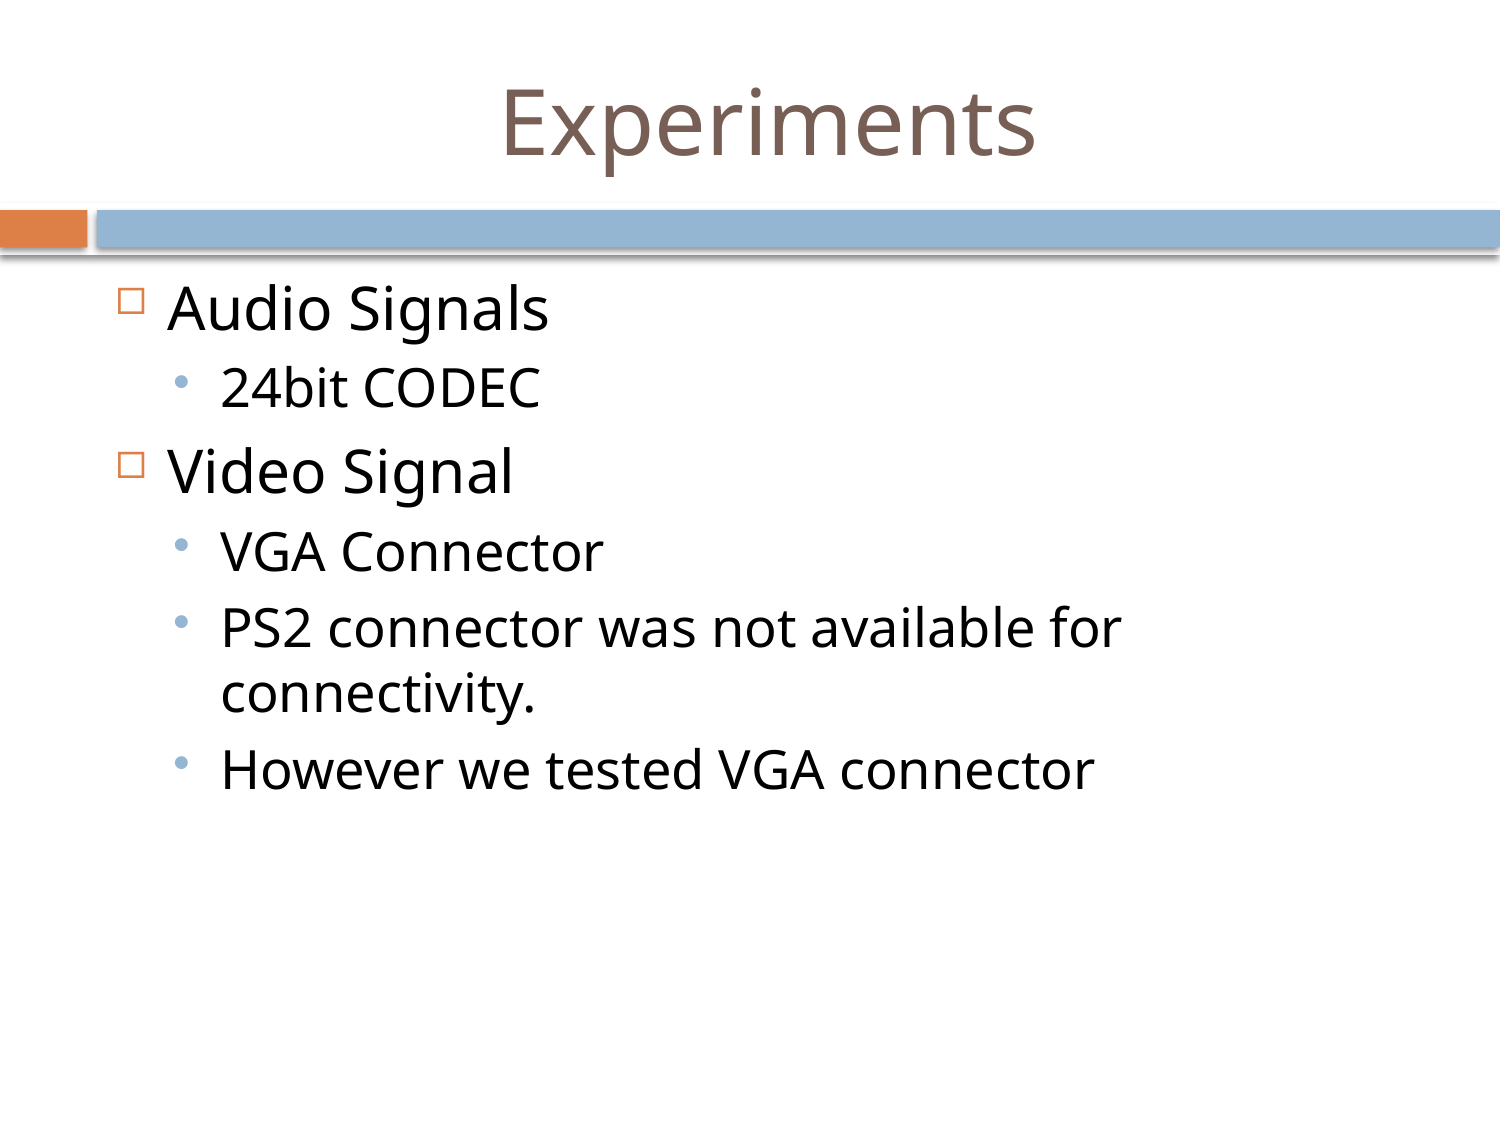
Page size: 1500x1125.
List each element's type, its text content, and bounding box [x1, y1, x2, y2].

list Audio Signals 24bit CODEC Video Signal VGA Connector PS2 connector was not available for connectivity. However we tested VGA connector [100, 262, 1438, 1000]
title Experiments [100, 37, 1438, 200]
